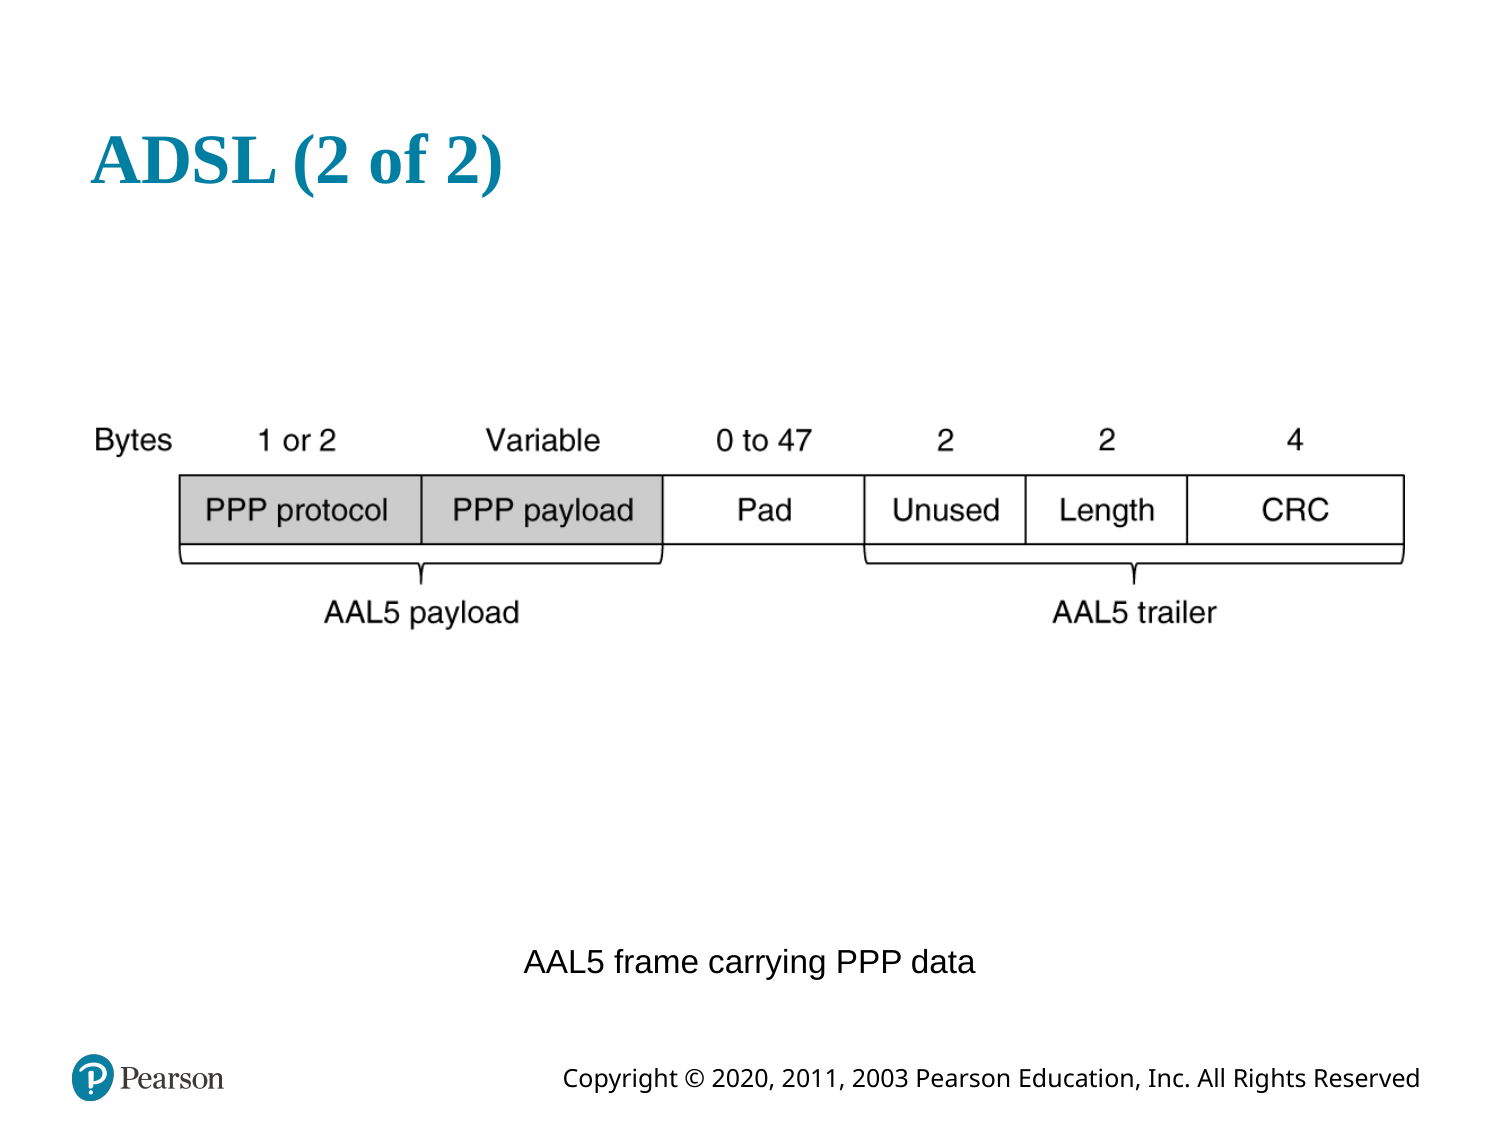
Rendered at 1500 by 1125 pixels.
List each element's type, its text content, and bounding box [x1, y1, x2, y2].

title ADSL (2 of 2) [75, 37, 1425, 213]
picture [72, 1087, 83, 1101]
picture [98, 1054, 224, 1101]
list AAL5 frame carrying PPP data [75, 828, 1425, 996]
picture [80, 1063, 106, 1088]
picture [94, 420, 1405, 631]
picture [72, 1054, 88, 1070]
